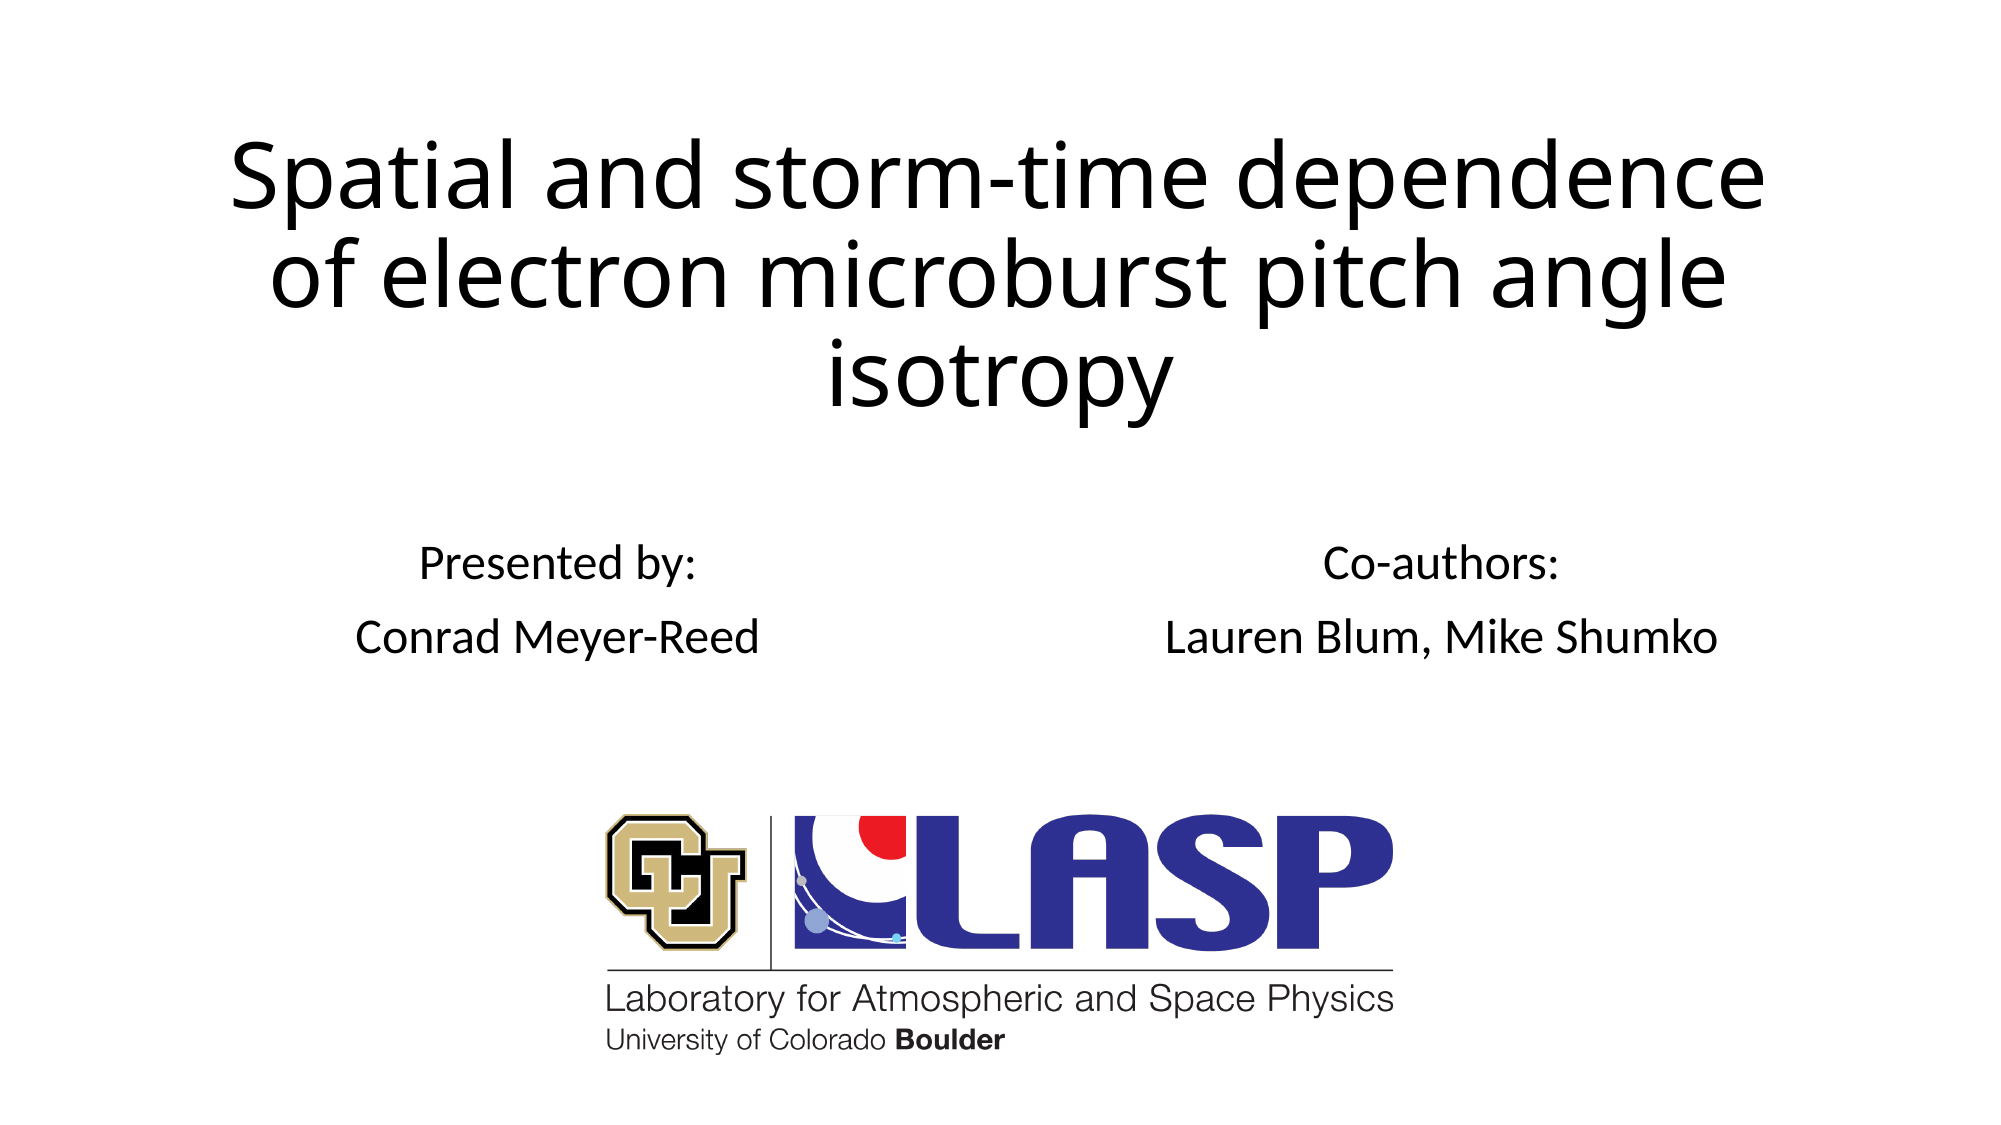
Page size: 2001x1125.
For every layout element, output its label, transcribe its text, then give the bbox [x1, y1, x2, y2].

title Spatial and storm-time dependence of electron microburst pitch angle isotropy [189, 193, 1811, 434]
picture [584, 790, 1416, 1072]
text_box Co-authors: Lauren Blum, Mike Shumko [1043, 528, 1840, 692]
subtitle Presented by: Conrad Meyer-Reed [159, 528, 957, 692]
